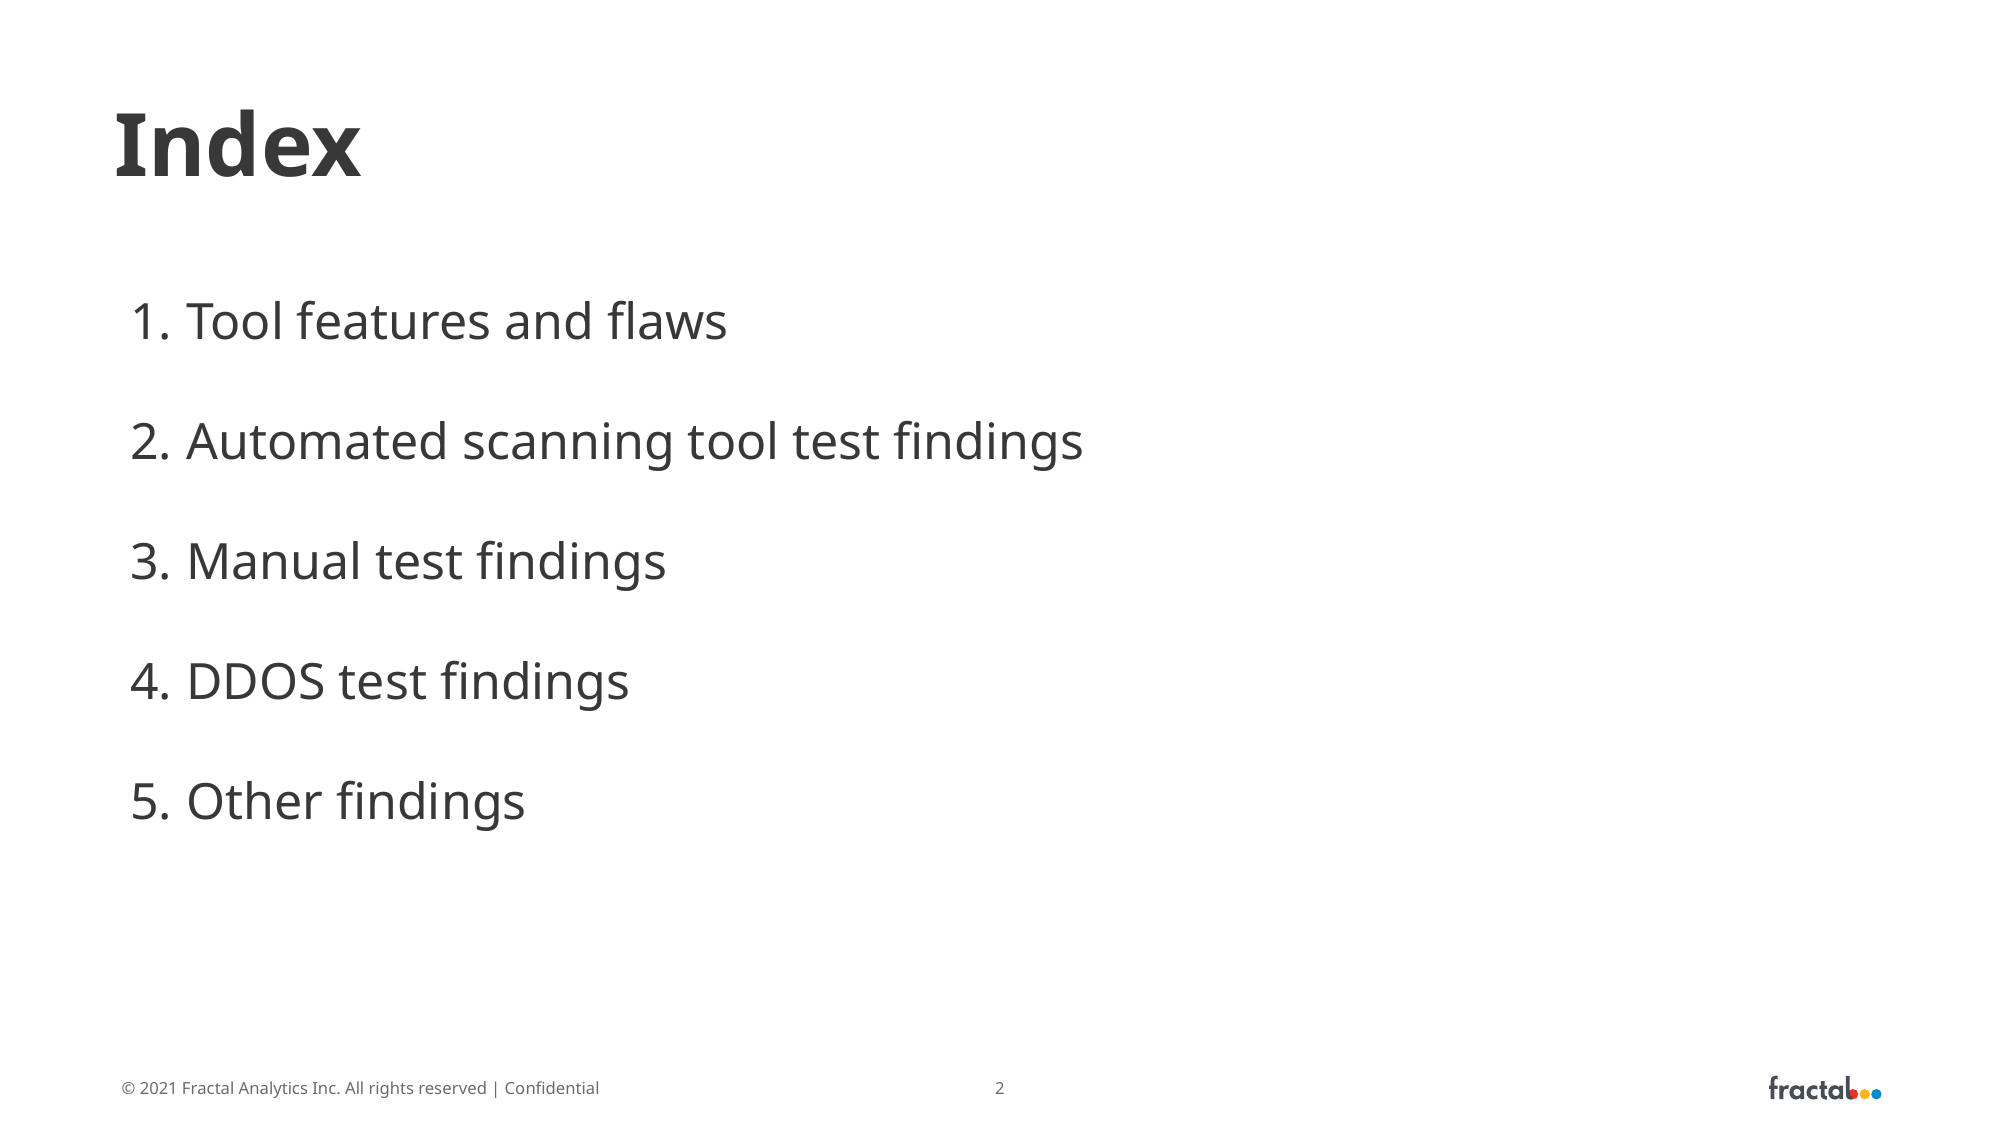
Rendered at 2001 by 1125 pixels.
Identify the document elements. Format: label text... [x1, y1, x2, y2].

text_box Tool features and flaws Automated scanning tool test findings Manual test findings DDOS test findings Other findings [115, 221, 1820, 837]
title Index [99, 81, 1880, 203]
